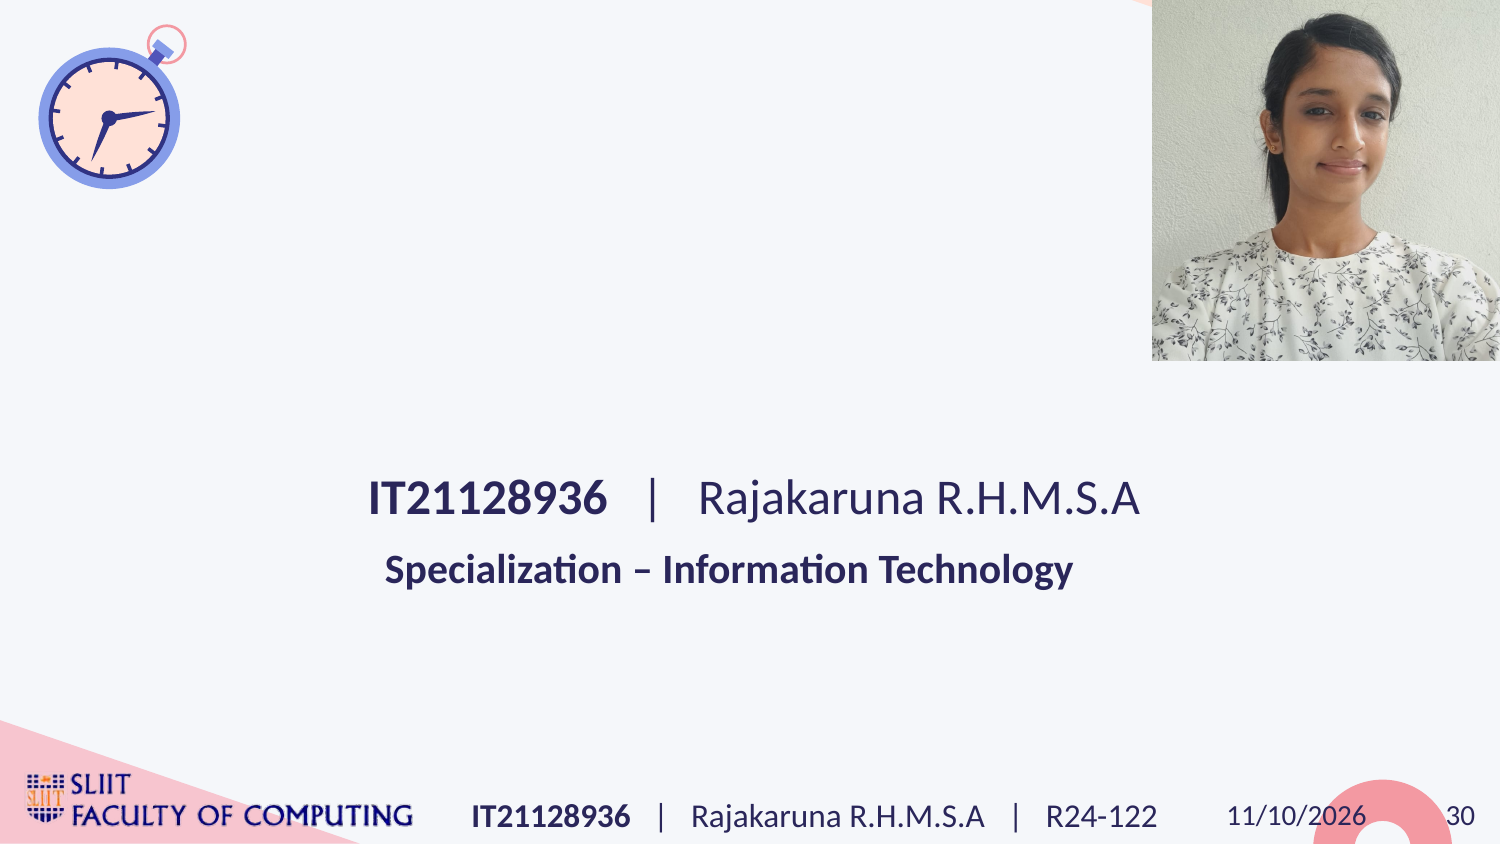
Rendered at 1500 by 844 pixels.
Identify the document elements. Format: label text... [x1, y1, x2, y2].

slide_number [1196, 784, 1397, 844]
picture [0, 736, 422, 844]
slide_number 30 [1424, 783, 1491, 844]
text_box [38, 25, 186, 190]
text_box IT21128936 | Rajakaruna R.H.M.S.A [283, 463, 1225, 527]
text_box Specialization – Information Technology [368, 535, 1096, 599]
text_box IT21128936 | Rajakaruna R.H.M.S.A | R24-122 [455, 782, 1287, 844]
picture [1151, 0, 1500, 361]
